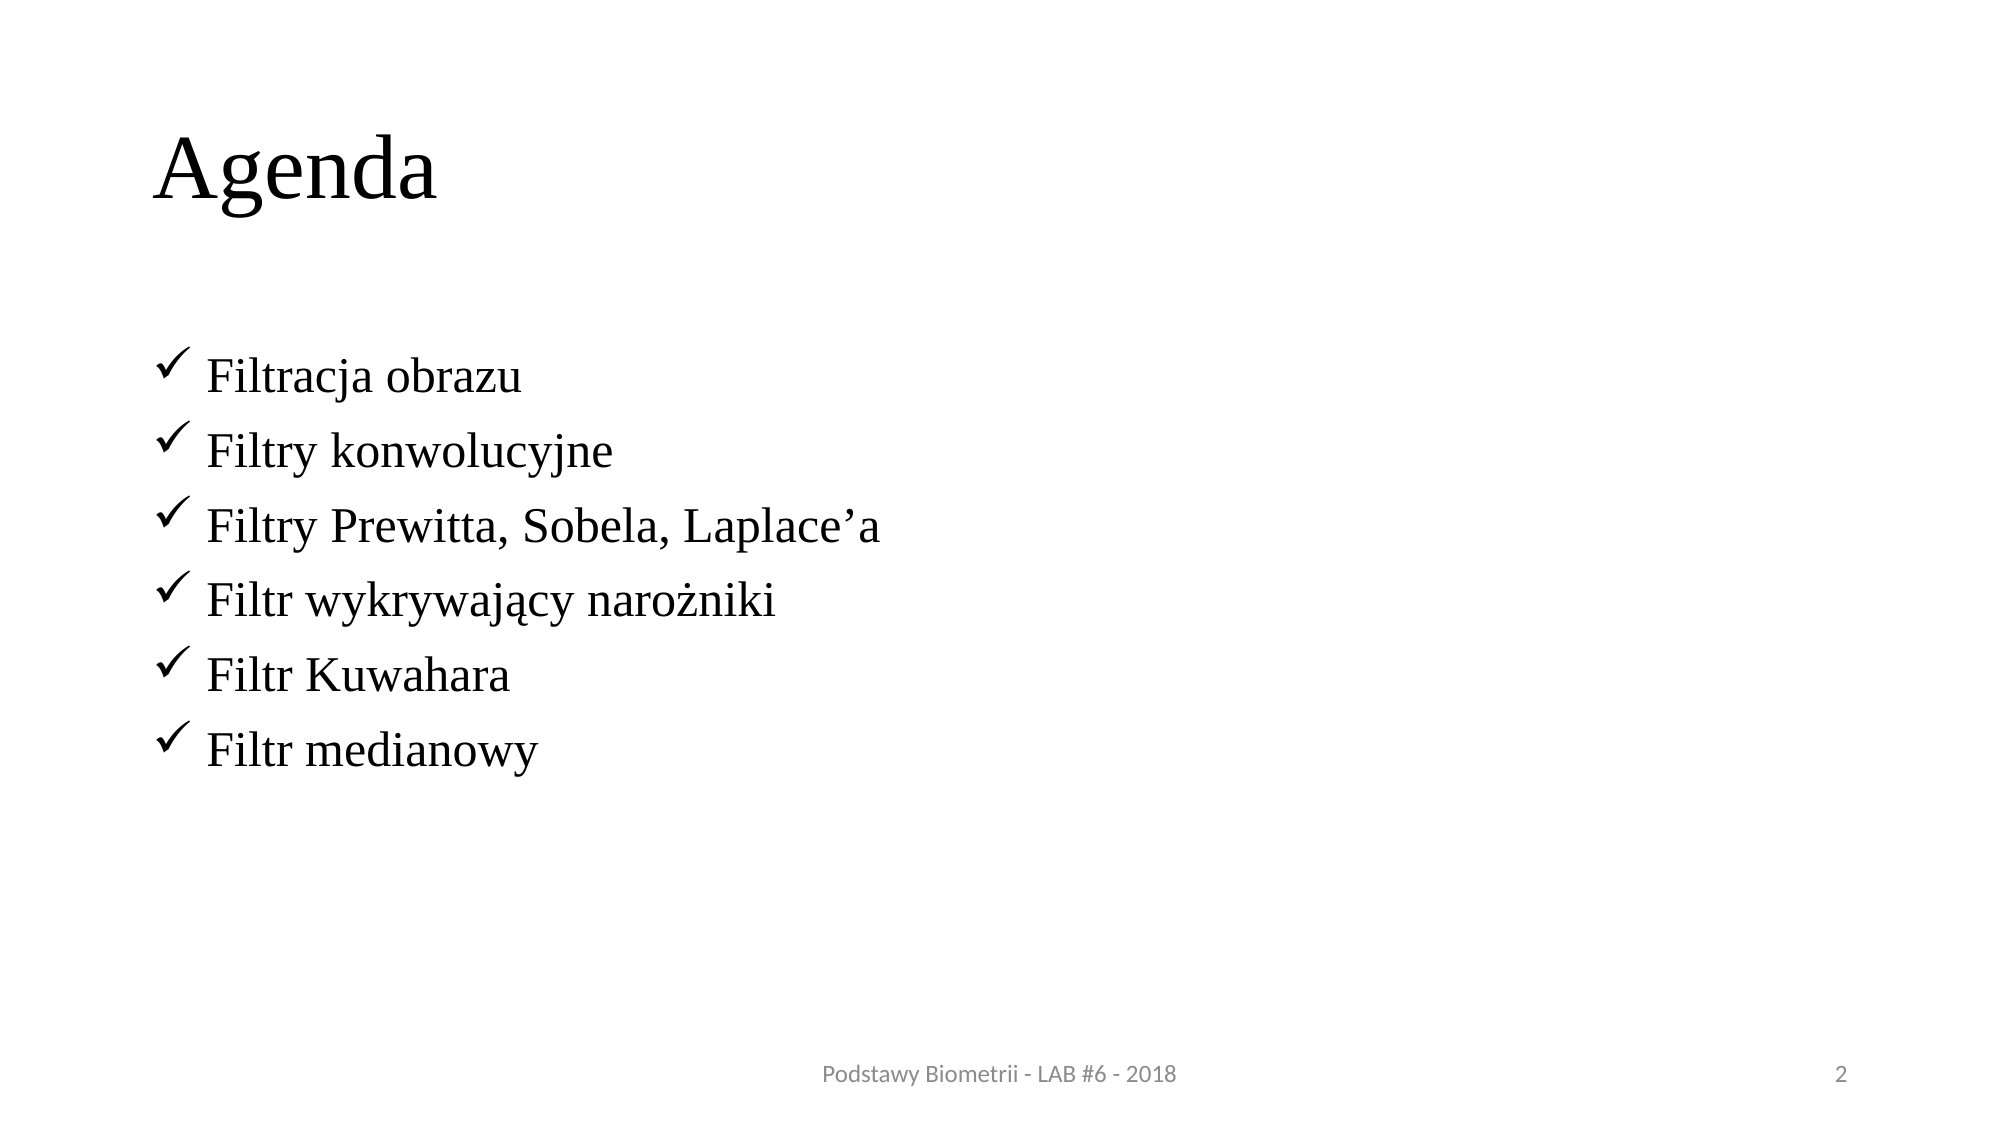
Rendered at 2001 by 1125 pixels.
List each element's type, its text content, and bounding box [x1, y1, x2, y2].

slide_number 2 [1412, 1042, 1863, 1103]
footer Podstawy Biometrii - LAB #6 - 2018 [662, 1042, 1338, 1103]
title Agenda [137, 59, 1863, 278]
list Filtracja obrazu Filtry konwolucyjne Filtry Prewitta, Sobela, Laplace’a Filtr wykrywający narożniki Filtr Kuwahara Filtr medianowy [137, 341, 1863, 804]
